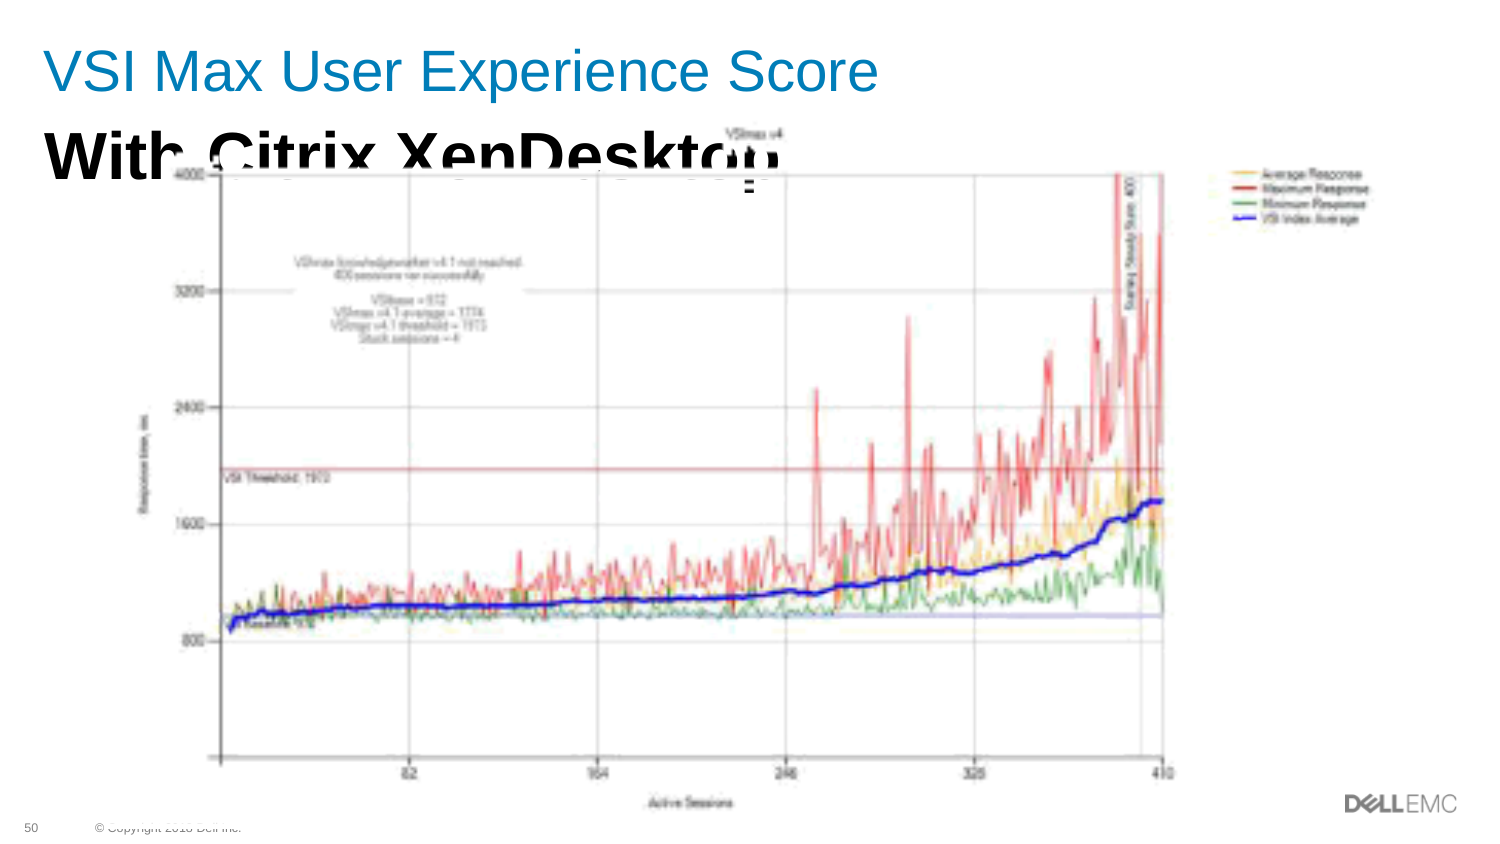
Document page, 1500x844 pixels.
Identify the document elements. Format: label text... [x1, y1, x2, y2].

picture [103, 103, 1457, 830]
title VSI Max User Experience Score [43, 40, 1388, 105]
subtitle With Citrix XenDesktop [44, 112, 98, 148]
